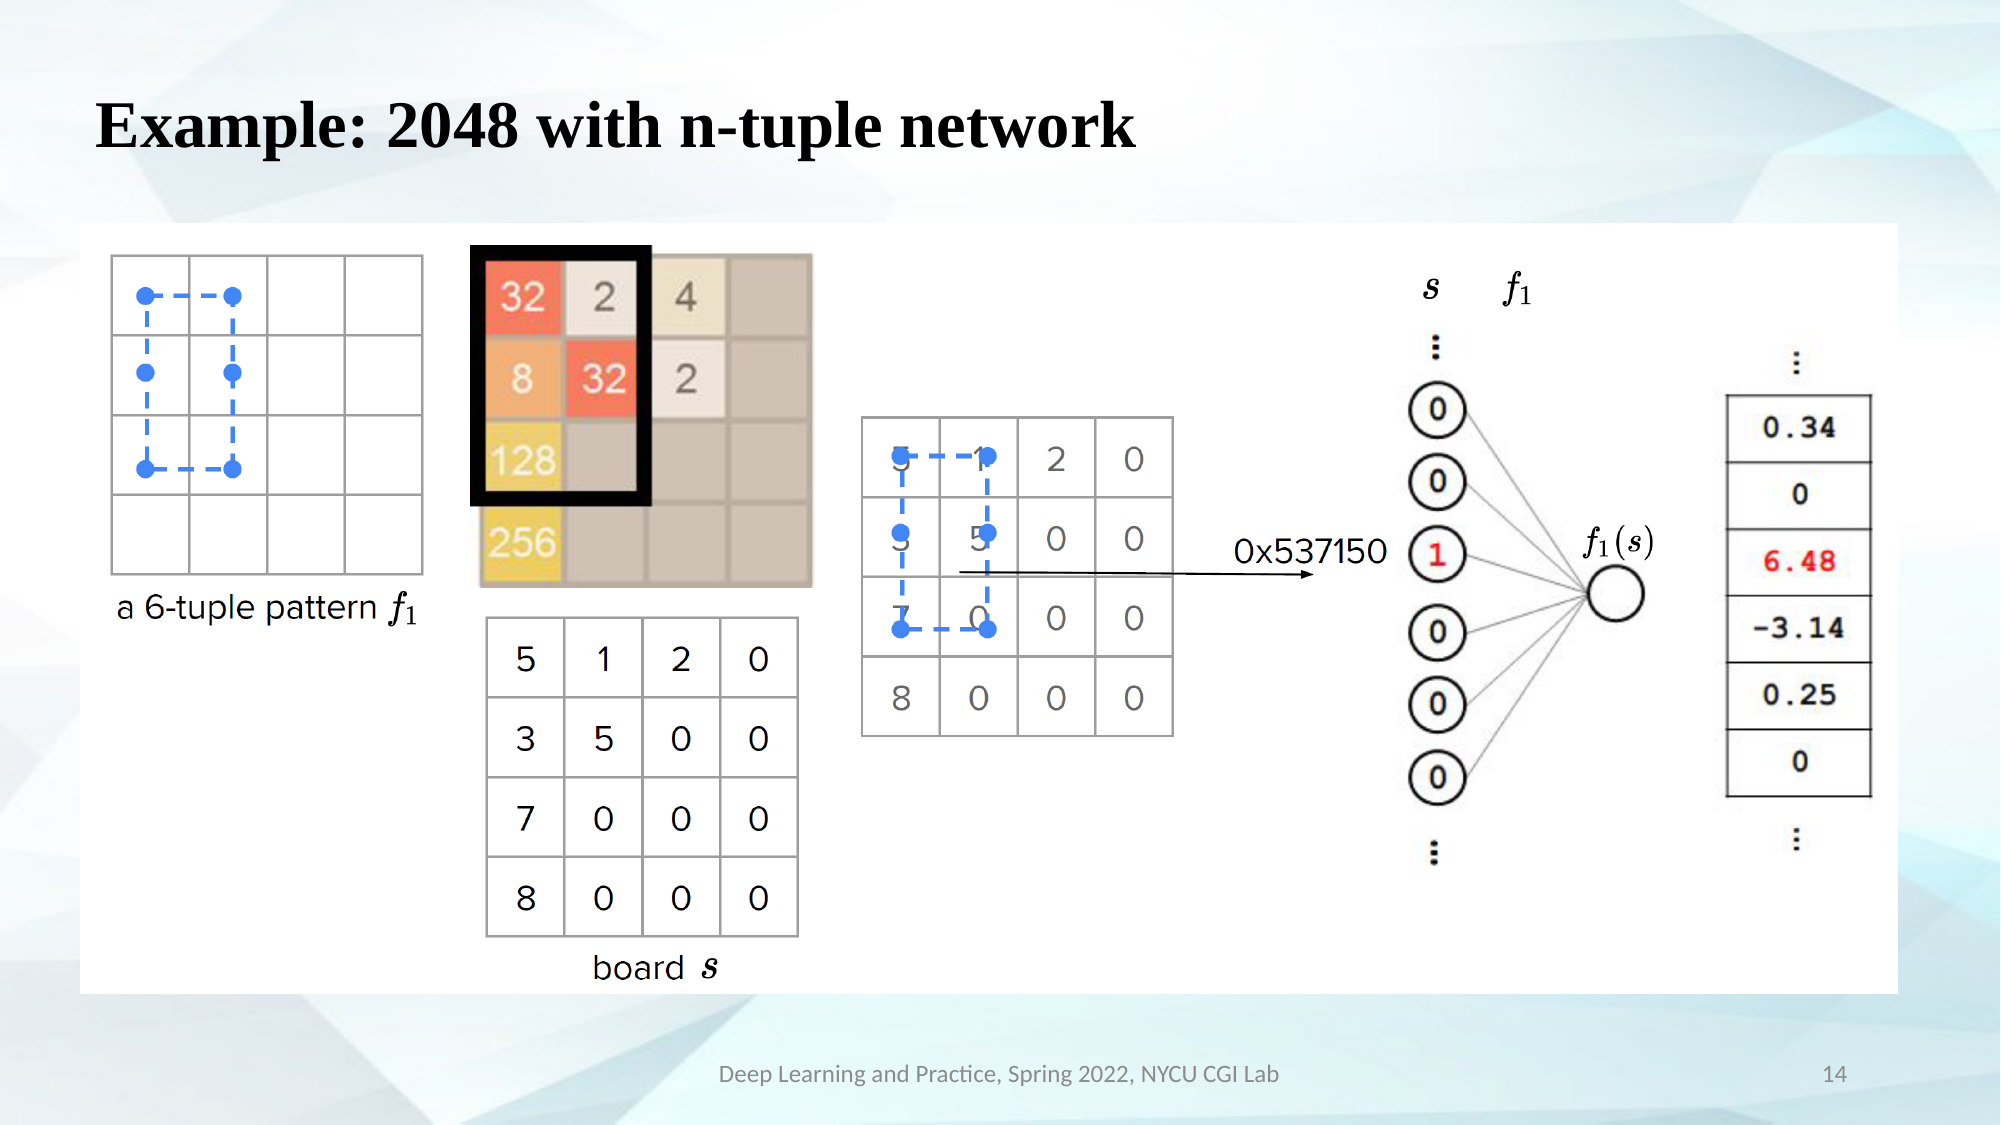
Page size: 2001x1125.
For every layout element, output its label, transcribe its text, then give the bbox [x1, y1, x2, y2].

picture [0, 0, 2001, 1125]
title Example: 2048 with n-tuple network [80, 53, 1806, 200]
slide_number 14 [1412, 1042, 1863, 1103]
footer Deep Learning and Practice, Spring 2022, NYCU CGI Lab [662, 1042, 1338, 1103]
